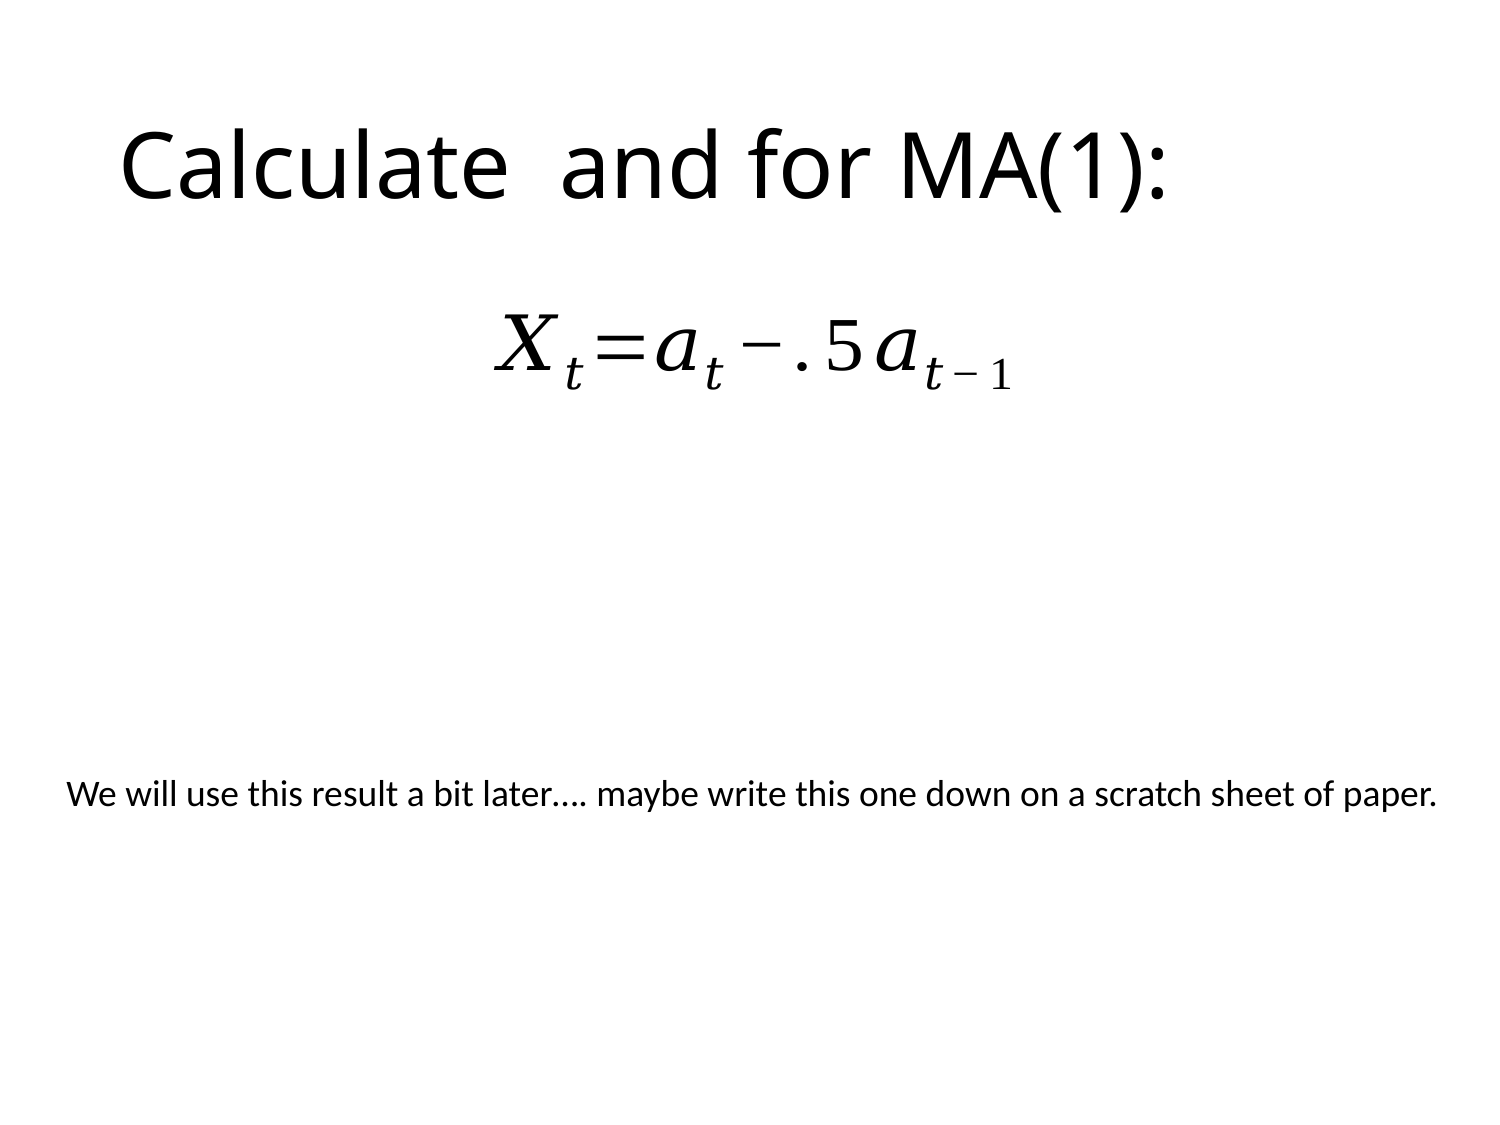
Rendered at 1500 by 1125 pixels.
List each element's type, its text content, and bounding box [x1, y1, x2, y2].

text_box We will use this result a bit later…. maybe write this one down on a scratch sheet of paper. [51, 761, 1500, 822]
